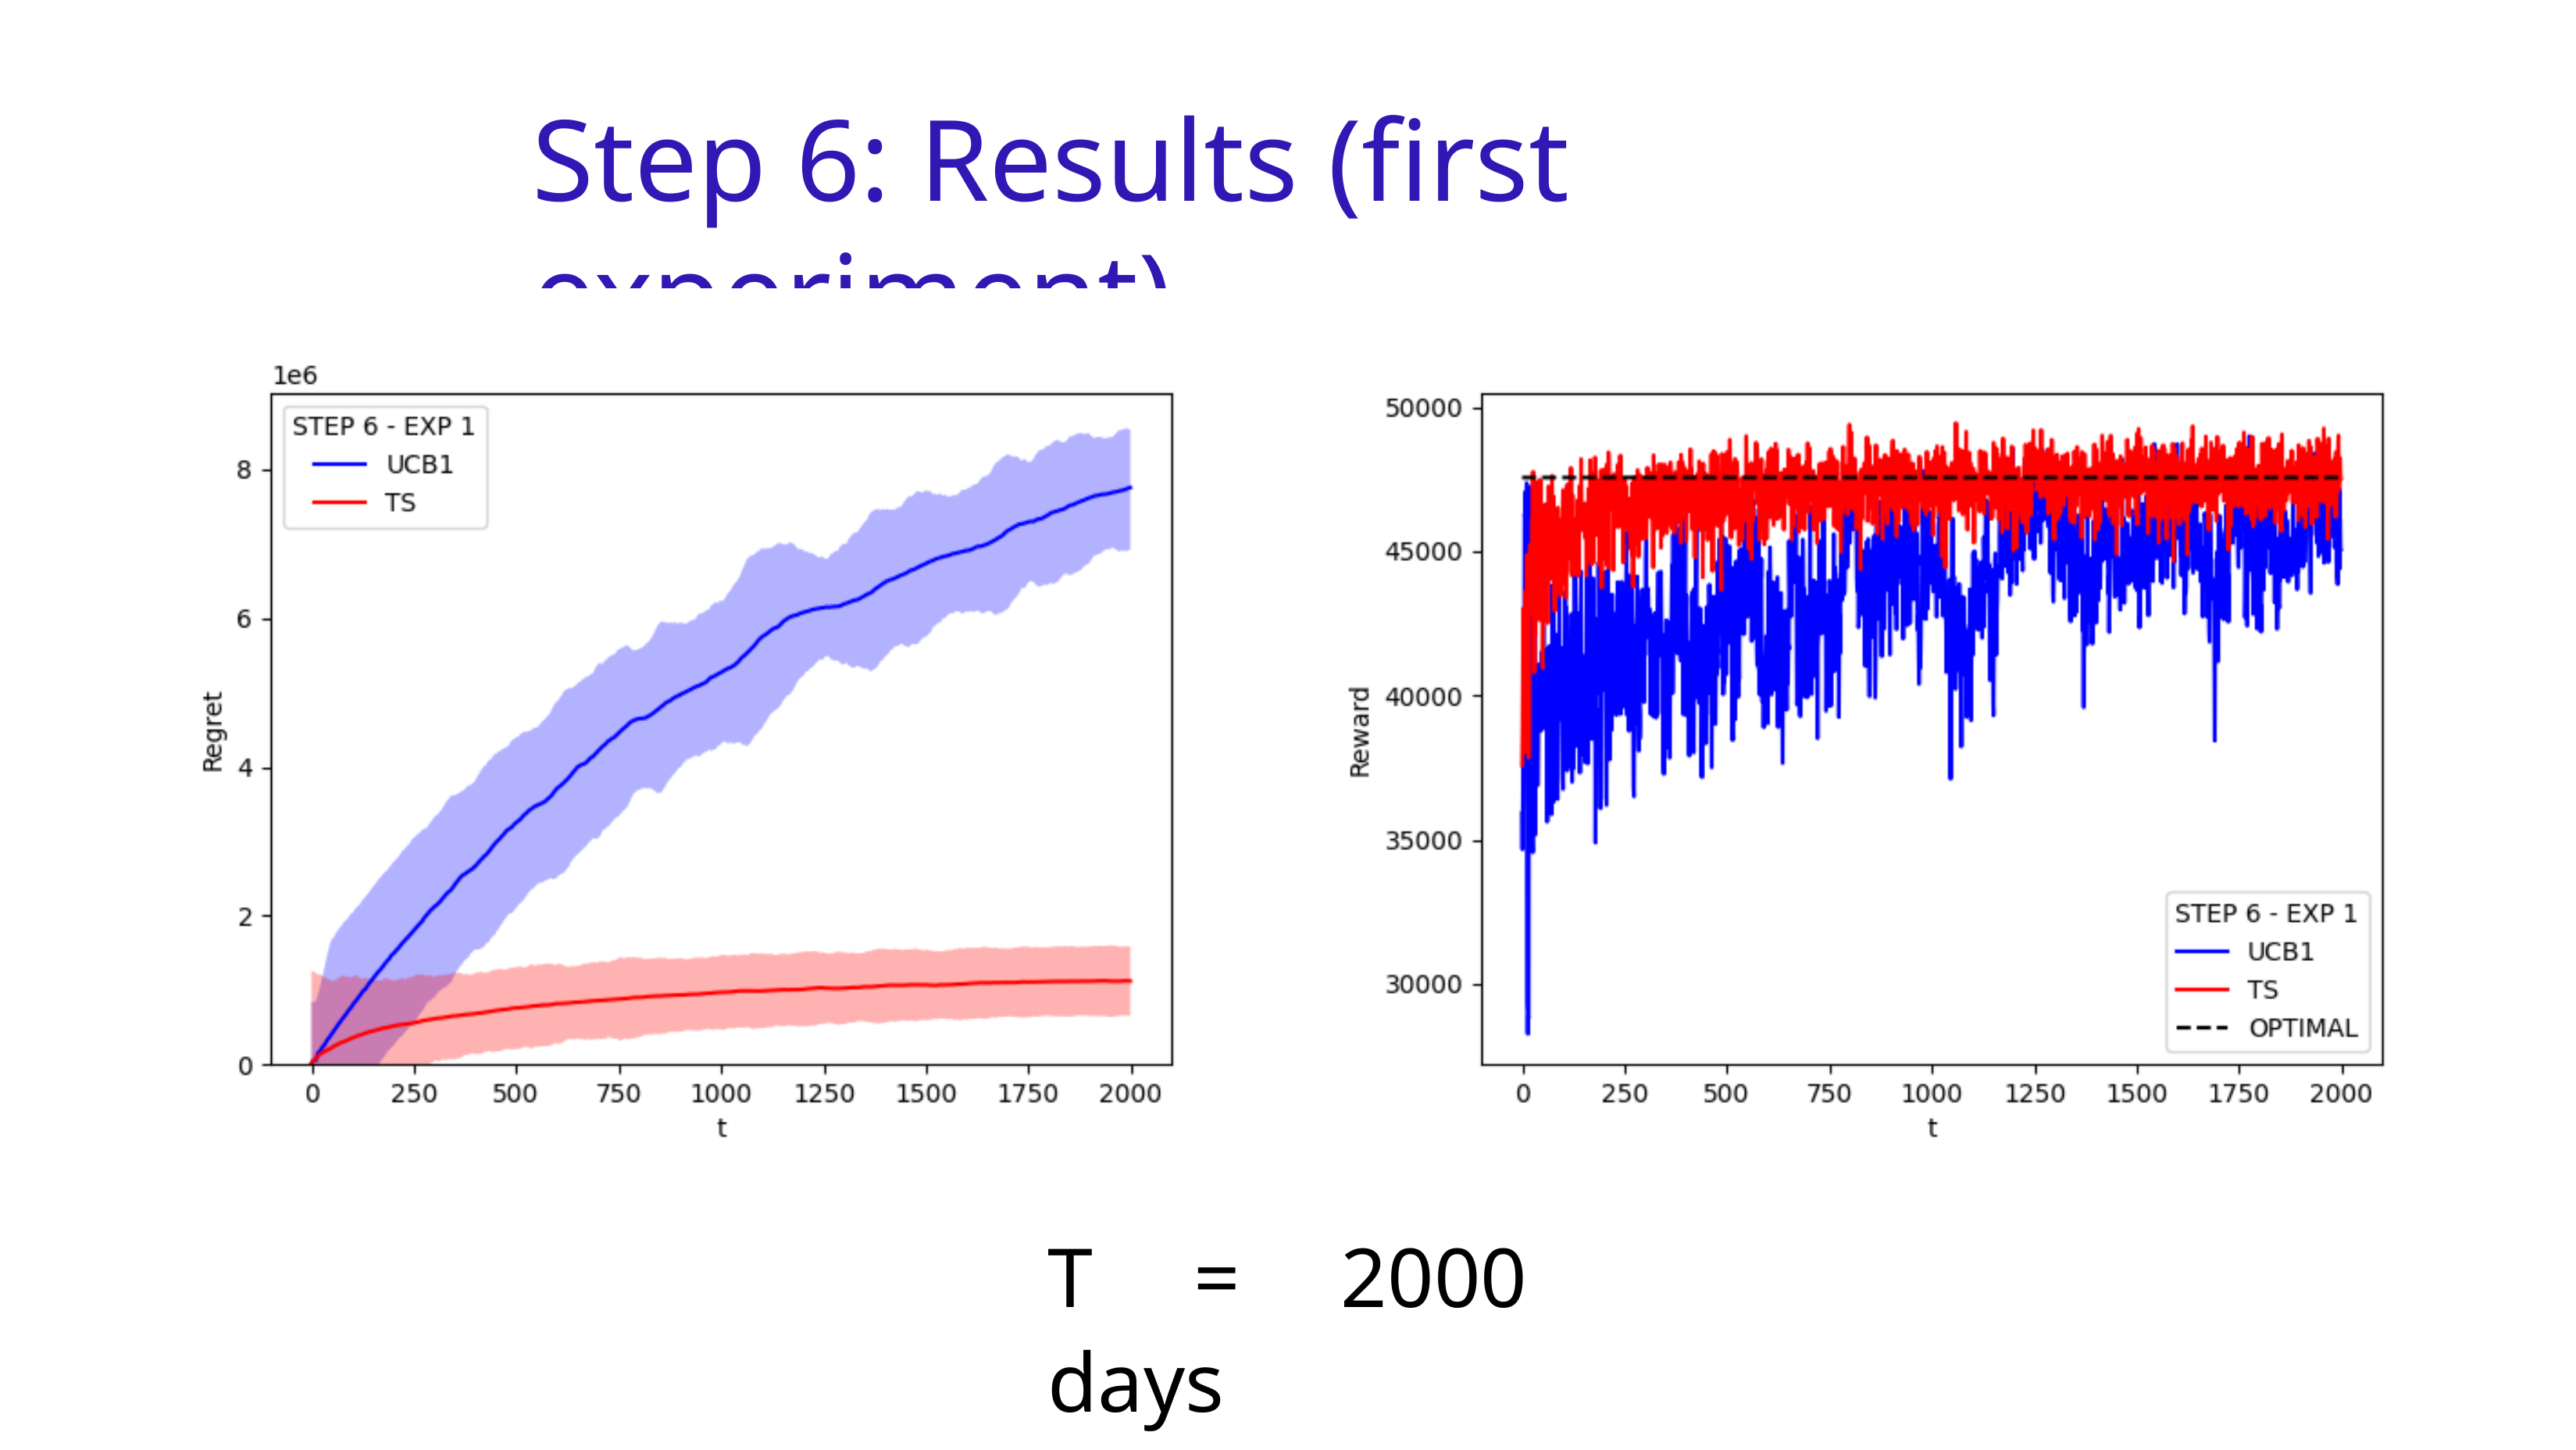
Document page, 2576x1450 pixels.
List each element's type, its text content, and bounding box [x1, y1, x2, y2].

picture [1336, 288, 2499, 1161]
picture [126, 288, 1289, 1161]
text_box T = 2000 days [1036, 1213, 1540, 1434]
title Step 6: Results (first experiment) [532, 88, 2044, 225]
